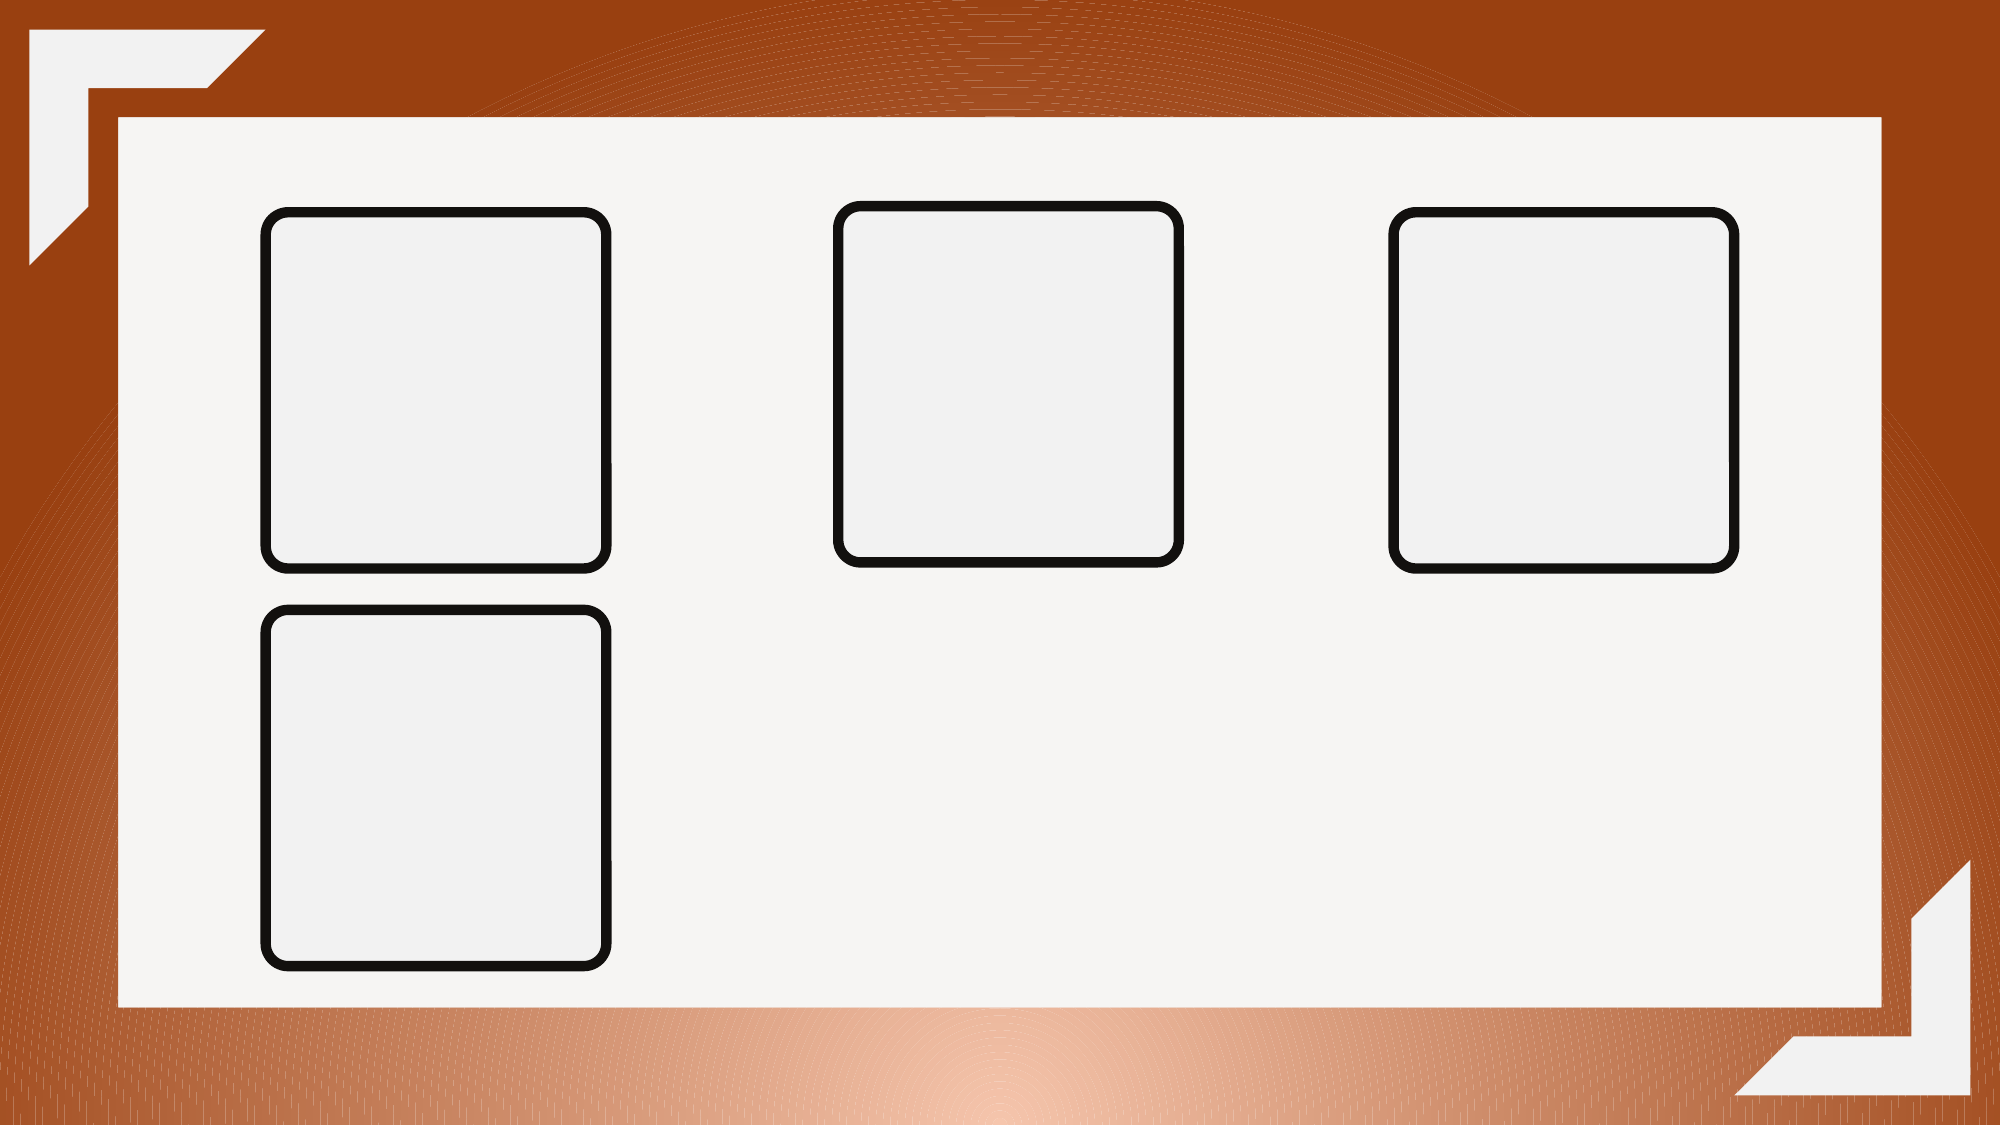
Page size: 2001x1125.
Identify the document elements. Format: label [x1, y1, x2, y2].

text_box [1392, 210, 1736, 571]
text_box [264, 608, 608, 968]
text_box [117, 116, 1883, 1009]
text_box [27, 27, 270, 270]
text_box [836, 204, 1181, 565]
text_box [264, 210, 608, 571]
text_box [1730, 855, 1973, 1098]
